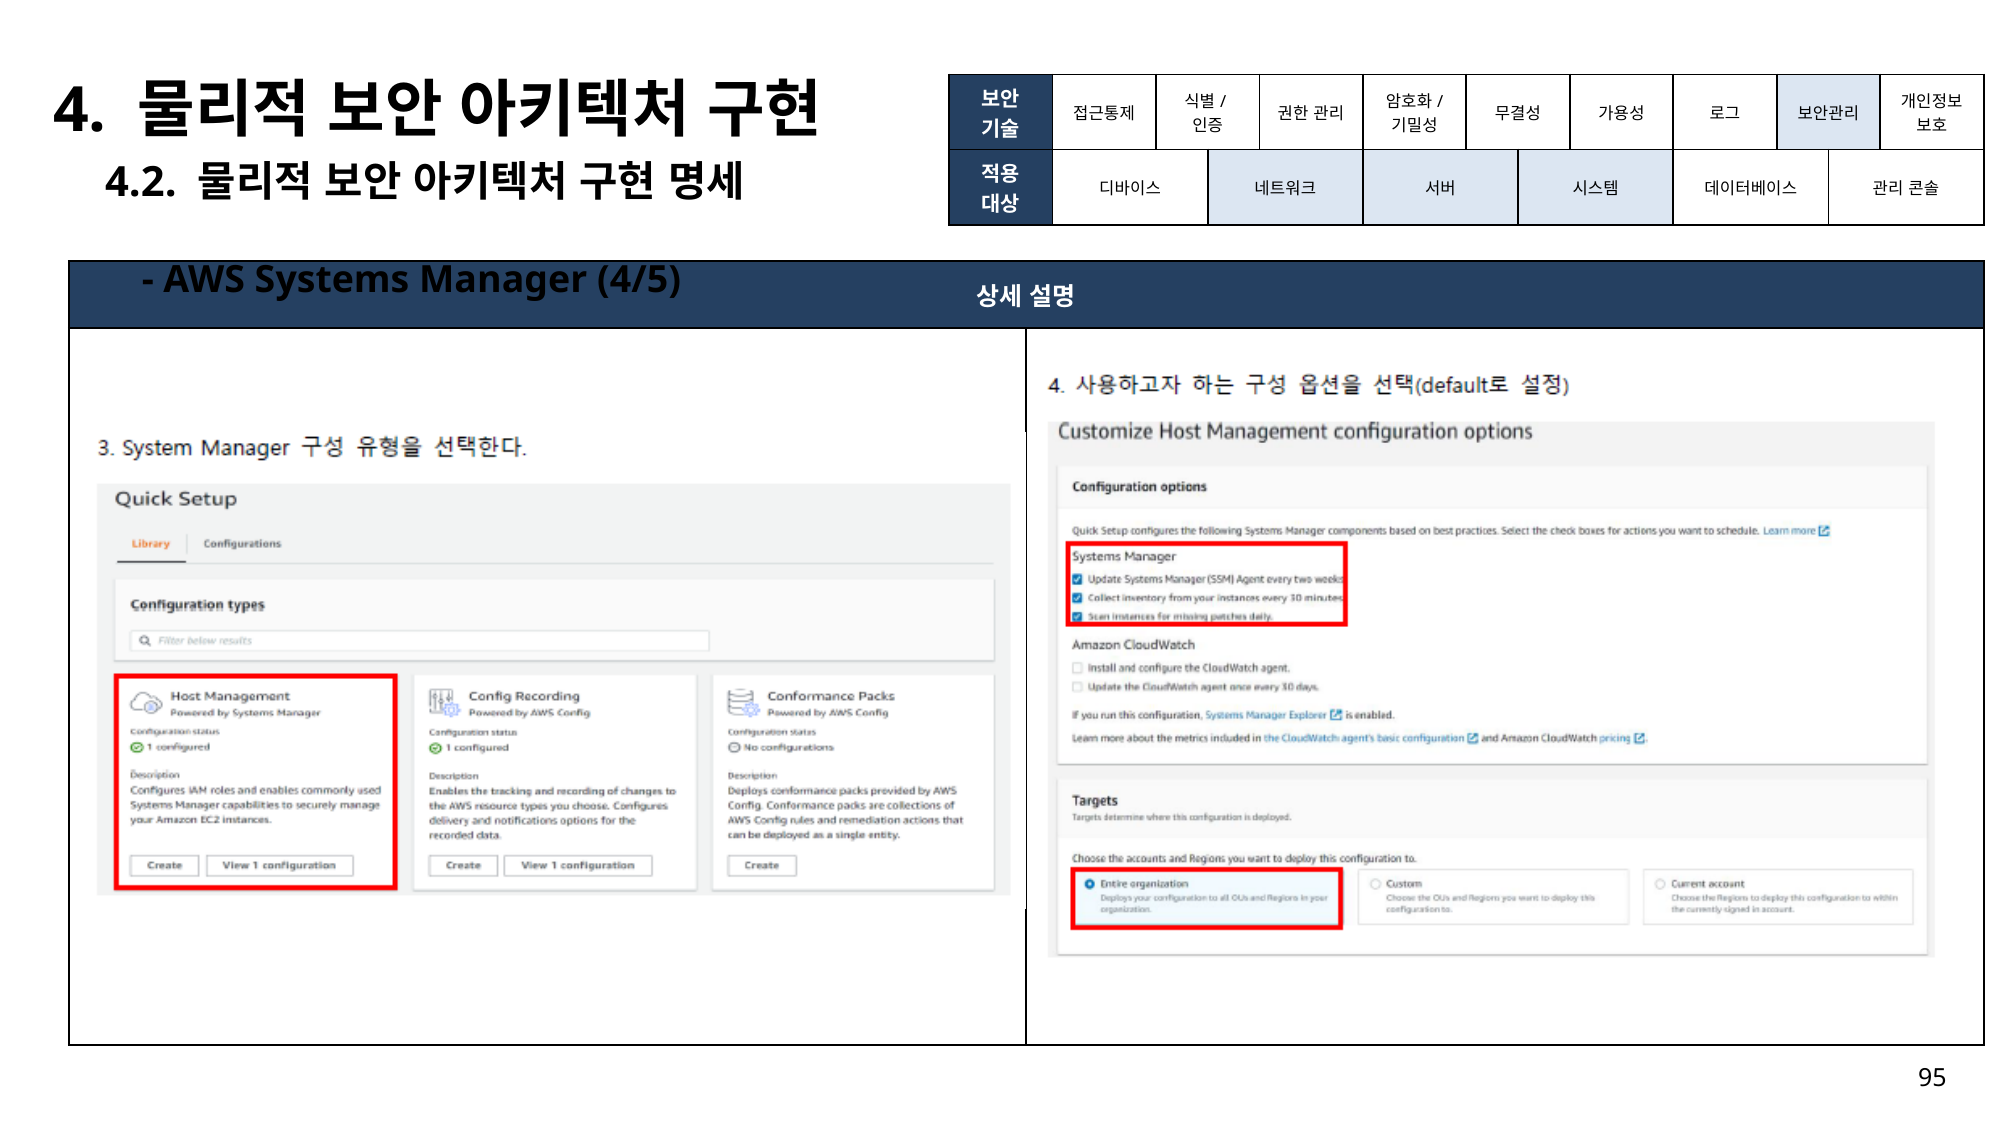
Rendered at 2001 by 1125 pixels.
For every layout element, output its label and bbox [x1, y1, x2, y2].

table_cell [1027, 329, 1983, 1044]
table_header [1260, 75, 1362, 149]
table_cell [1674, 150, 1828, 224]
picture [1045, 372, 1948, 969]
table_header [1674, 75, 1776, 149]
table_header [1044, 75, 1052, 149]
table_header [1881, 75, 1983, 149]
table_cell [1829, 150, 1983, 224]
table_header [1364, 75, 1465, 149]
table_cell [70, 329, 1025, 1044]
table_header [1157, 75, 1259, 149]
table_header [1053, 75, 1155, 149]
table_cell [1053, 150, 1207, 224]
slide_number [1728, 1053, 1962, 1094]
table_cell [1209, 150, 1362, 224]
table_cell [1519, 150, 1672, 224]
table_cell [950, 150, 1052, 224]
table_cell [1364, 150, 1517, 224]
text_box [38, 61, 1044, 307]
table_header [70, 262, 1983, 327]
table_header [1467, 75, 1569, 149]
table_header [1571, 75, 1672, 149]
table_header [1778, 75, 1879, 149]
picture [88, 432, 1026, 910]
